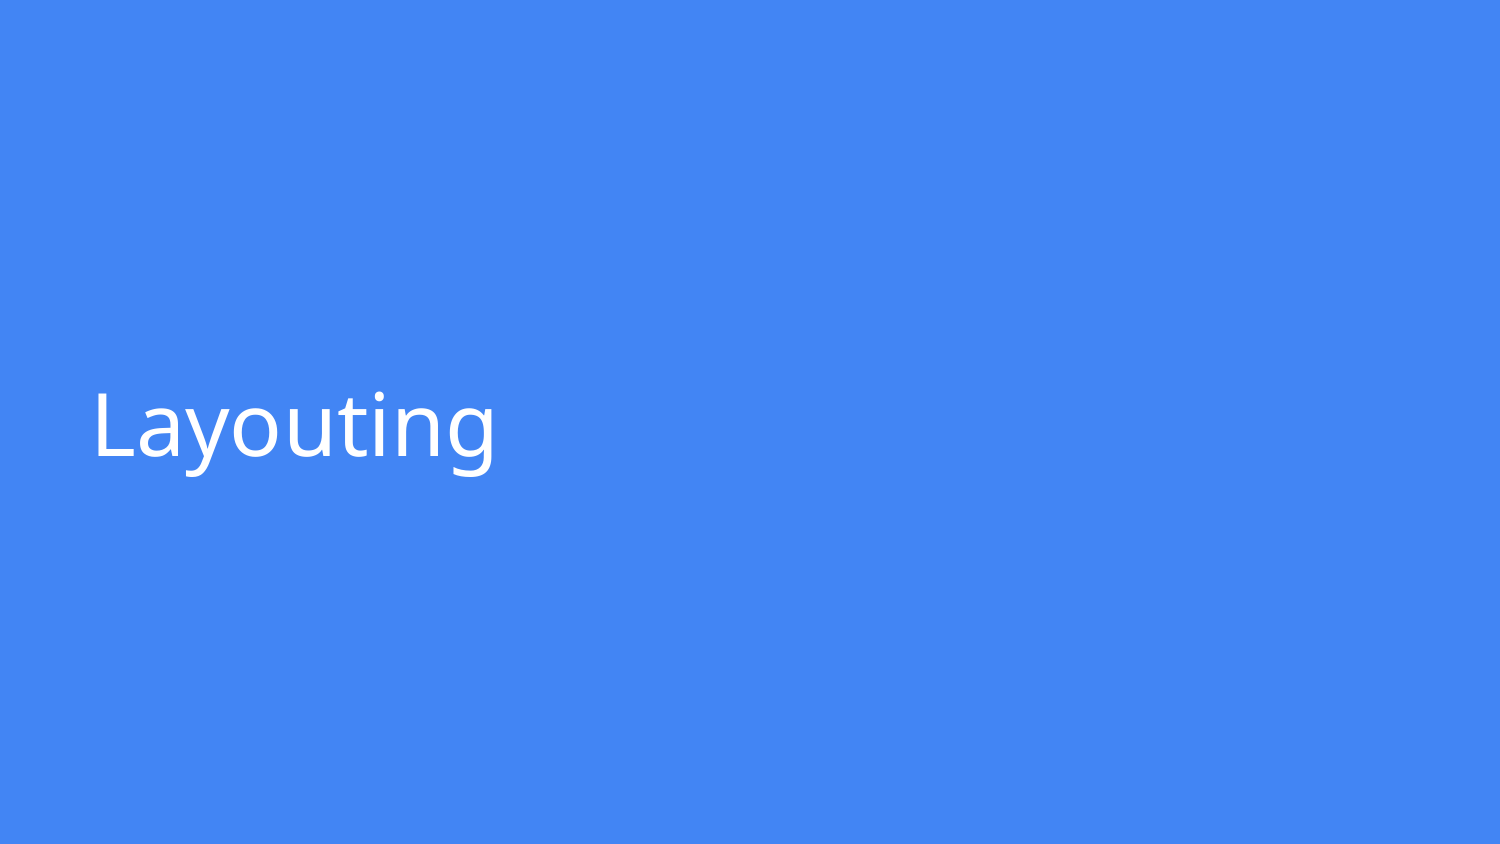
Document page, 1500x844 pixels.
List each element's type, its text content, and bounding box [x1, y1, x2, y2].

title Layouting [75, 338, 1425, 505]
